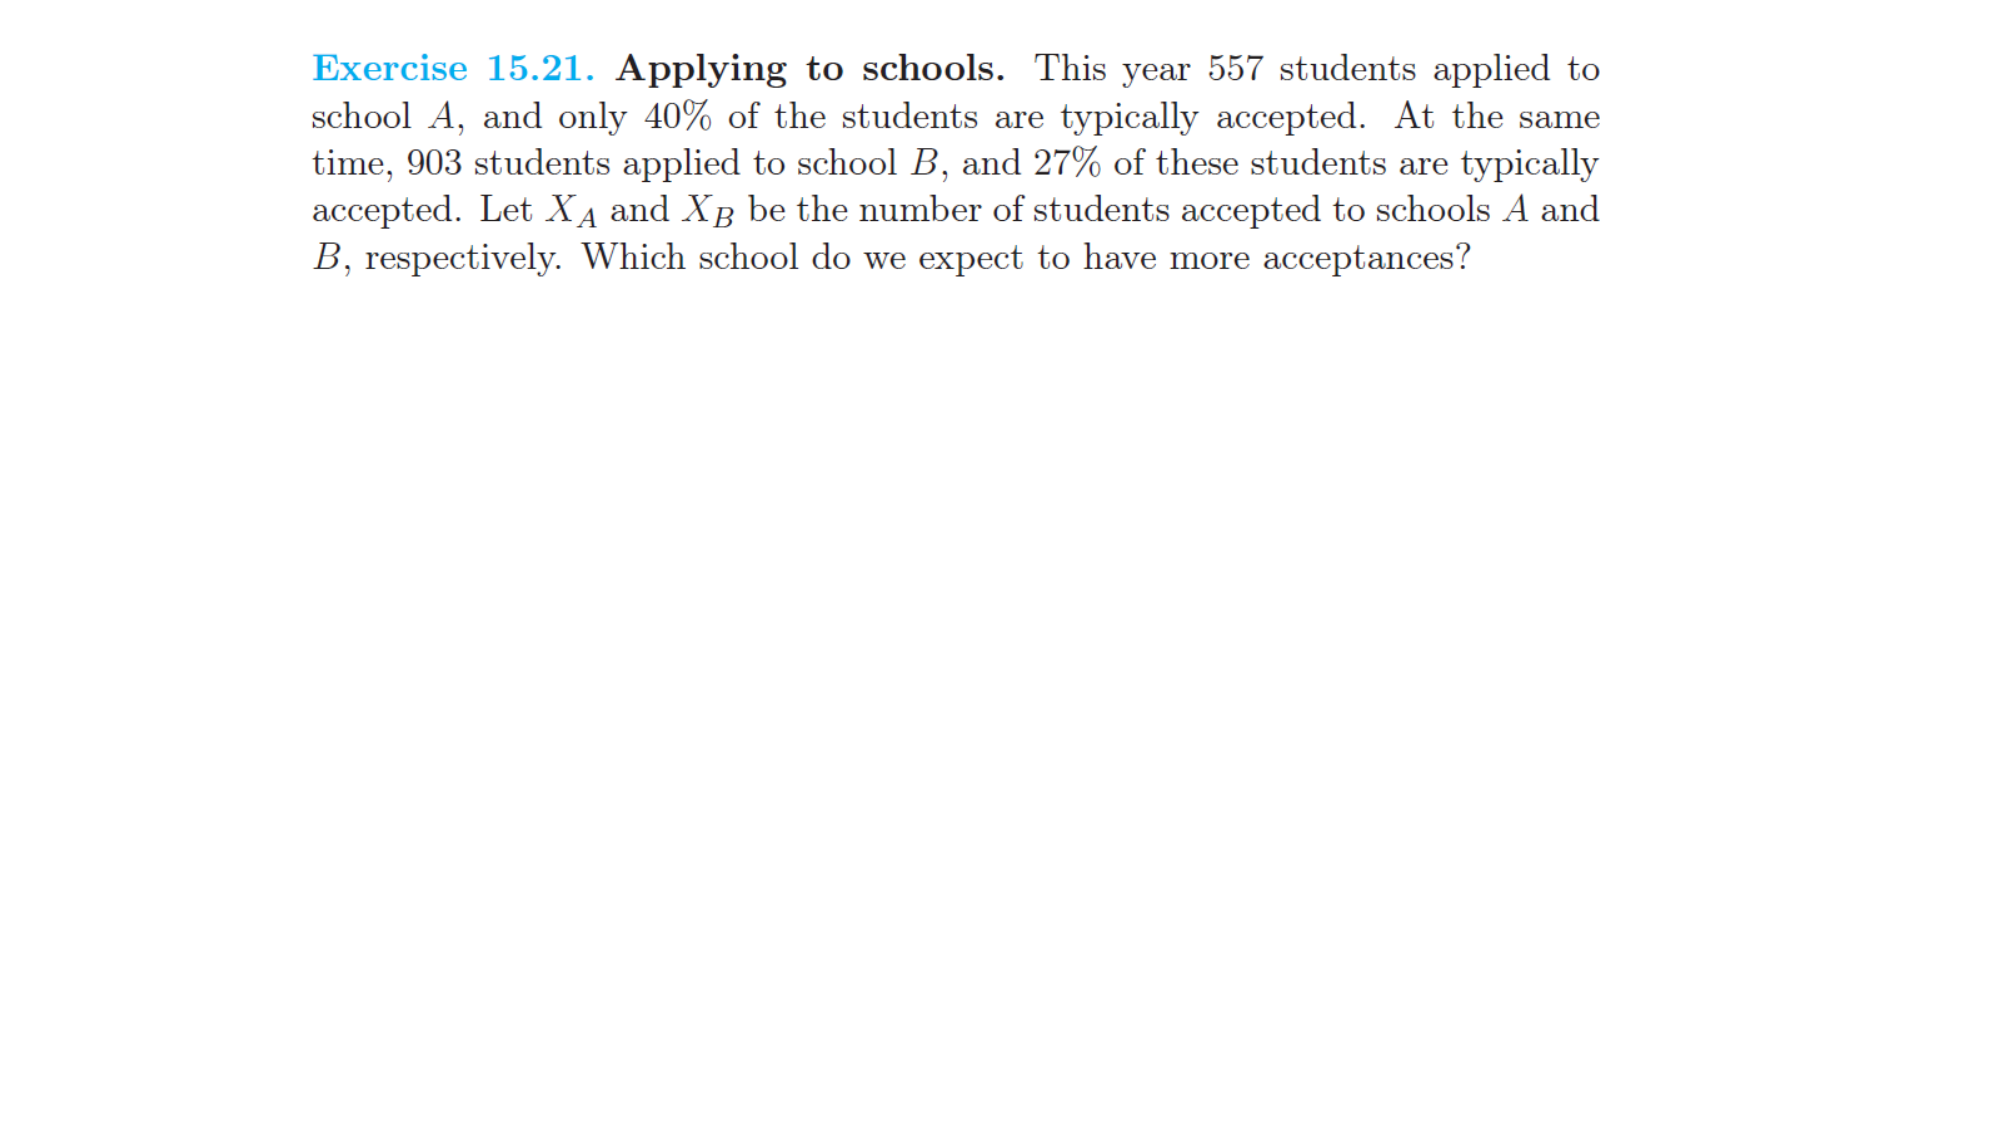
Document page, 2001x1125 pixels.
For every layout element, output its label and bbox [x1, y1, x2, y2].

picture [303, 30, 1615, 298]
